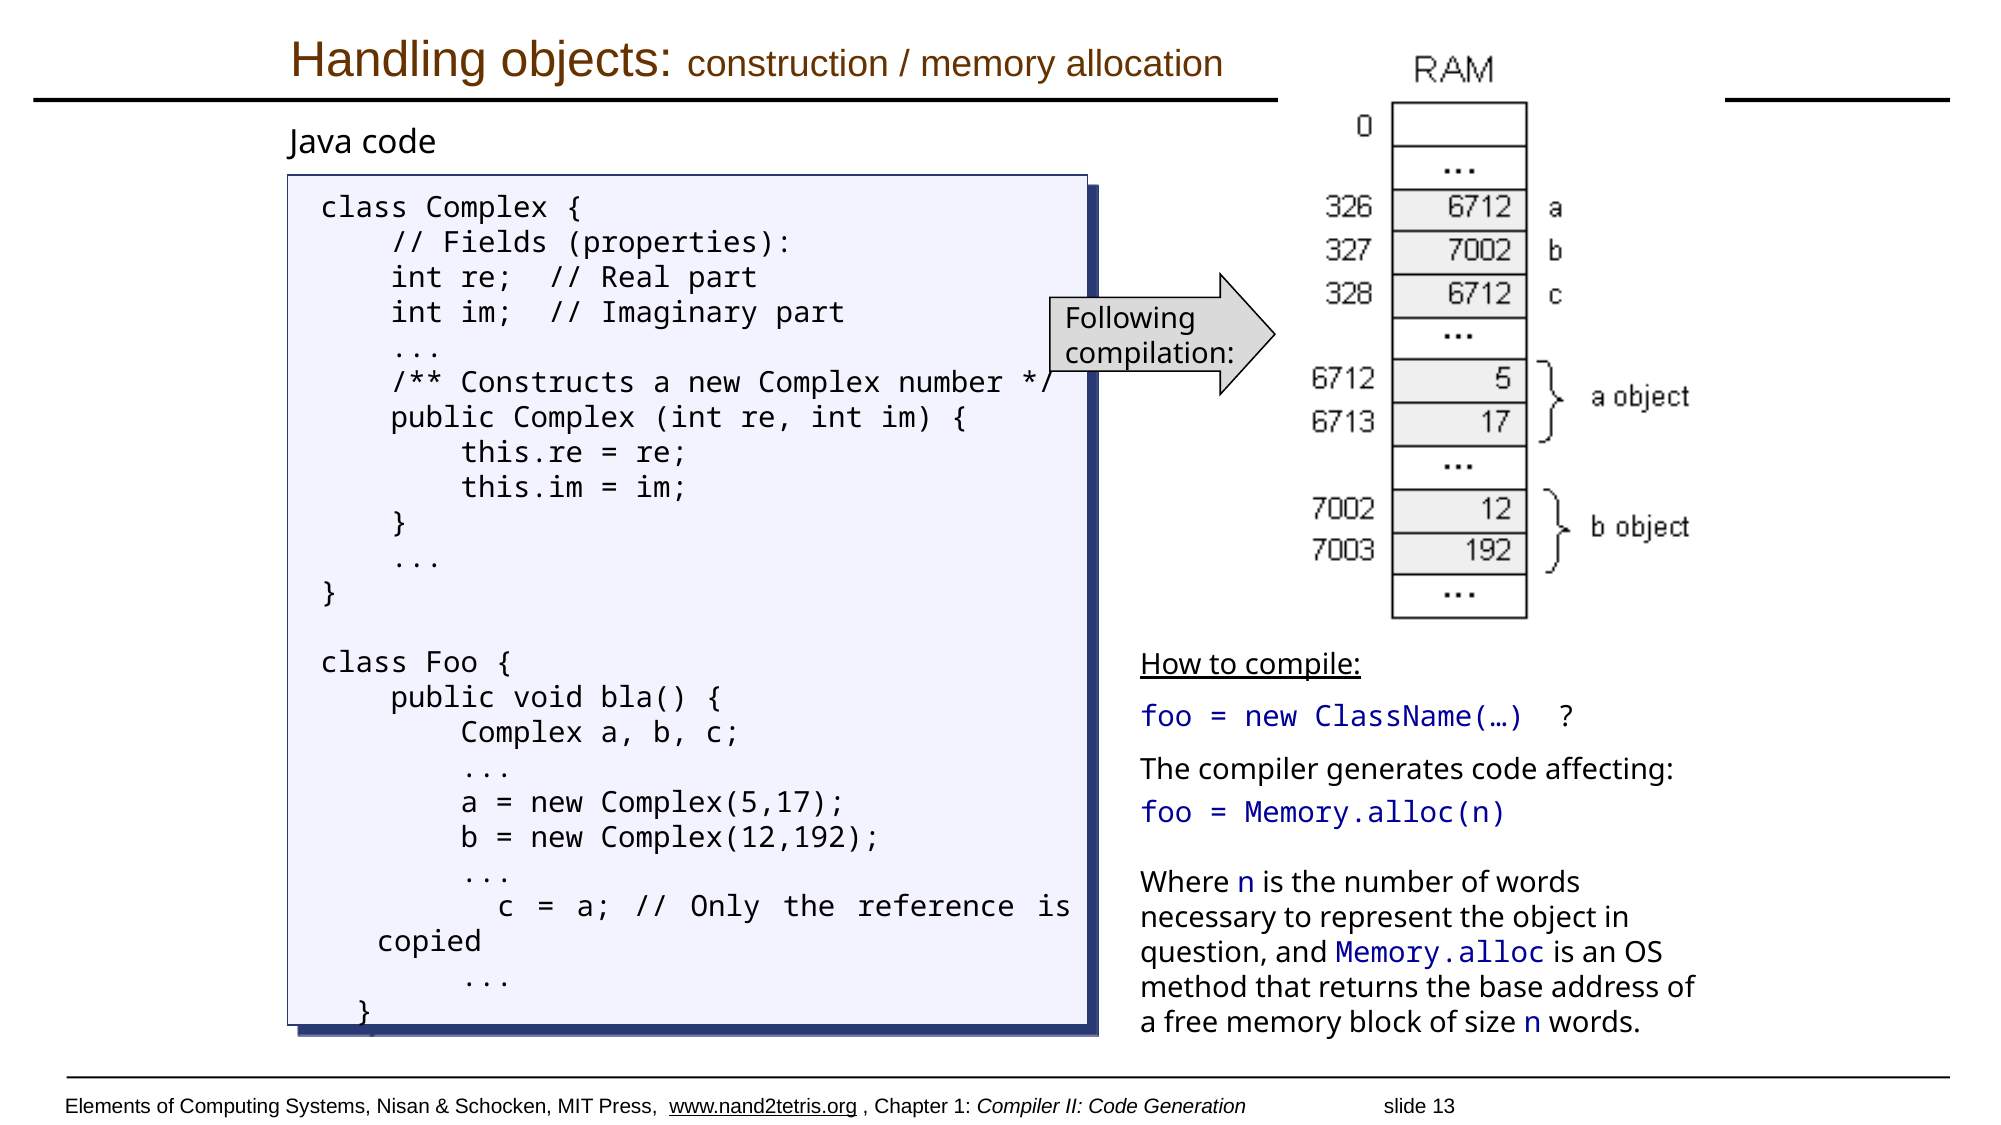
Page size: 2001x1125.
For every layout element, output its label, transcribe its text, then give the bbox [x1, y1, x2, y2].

text_box Java code [274, 112, 600, 175]
text_box class Complex { // Fields (properties): int re; // Real part int im; // Imaginary part ... /** Constructs a new Complex number */ public Complex (int re, int im) { this.re = re; this.im = im; } ... } class Foo { public void bla() { Complex a, b, c; ... a = new Complex(5,17); b = new Complex(12,192); ... c = a; // Only the reference is copied ... } [287, 174, 1088, 1025]
text_box Handling objects: construction / memory allocation [274, 12, 1713, 100]
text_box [1049, 24, 1726, 651]
text_box How to compile: foo = new ClassName(…) ? The compiler generates code affecting: foo = Memory.alloc(n) Where n is the number of words necessary to represent the object in question, and Memory.alloc is an OS method that returns the base address of a free memory block of size n words. [1124, 658, 1725, 1063]
